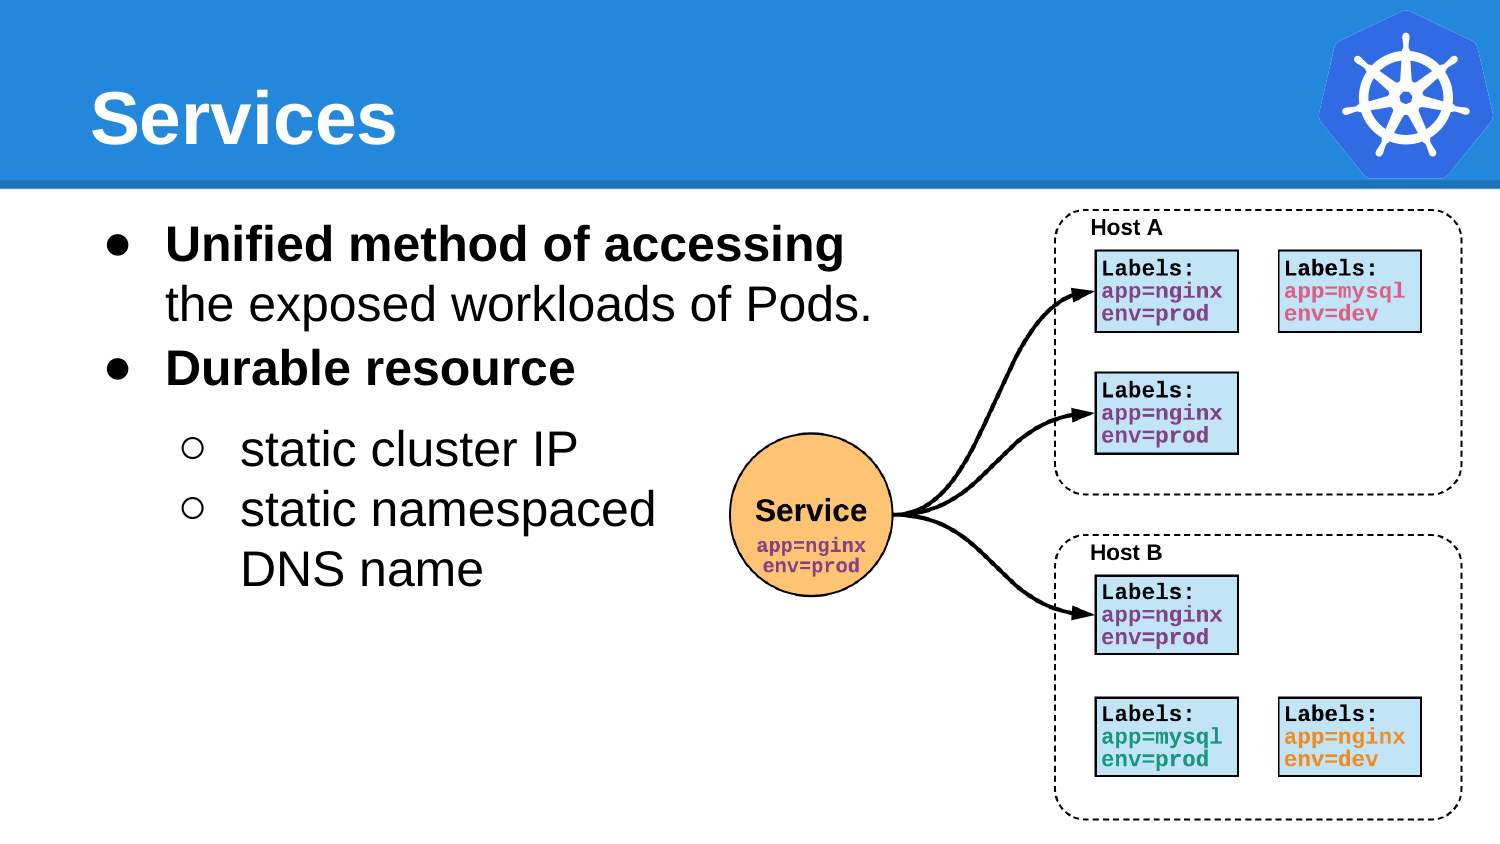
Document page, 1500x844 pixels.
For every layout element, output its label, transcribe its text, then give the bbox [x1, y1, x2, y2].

picture [712, 186, 1480, 836]
text_box Durable resource static cluster IP static namespaced DNS name [74, 320, 707, 587]
title Services [75, 33, 1425, 175]
picture [1318, 7, 1494, 182]
list Unified method of accessing the exposed workloads of Pods. [75, 196, 707, 320]
